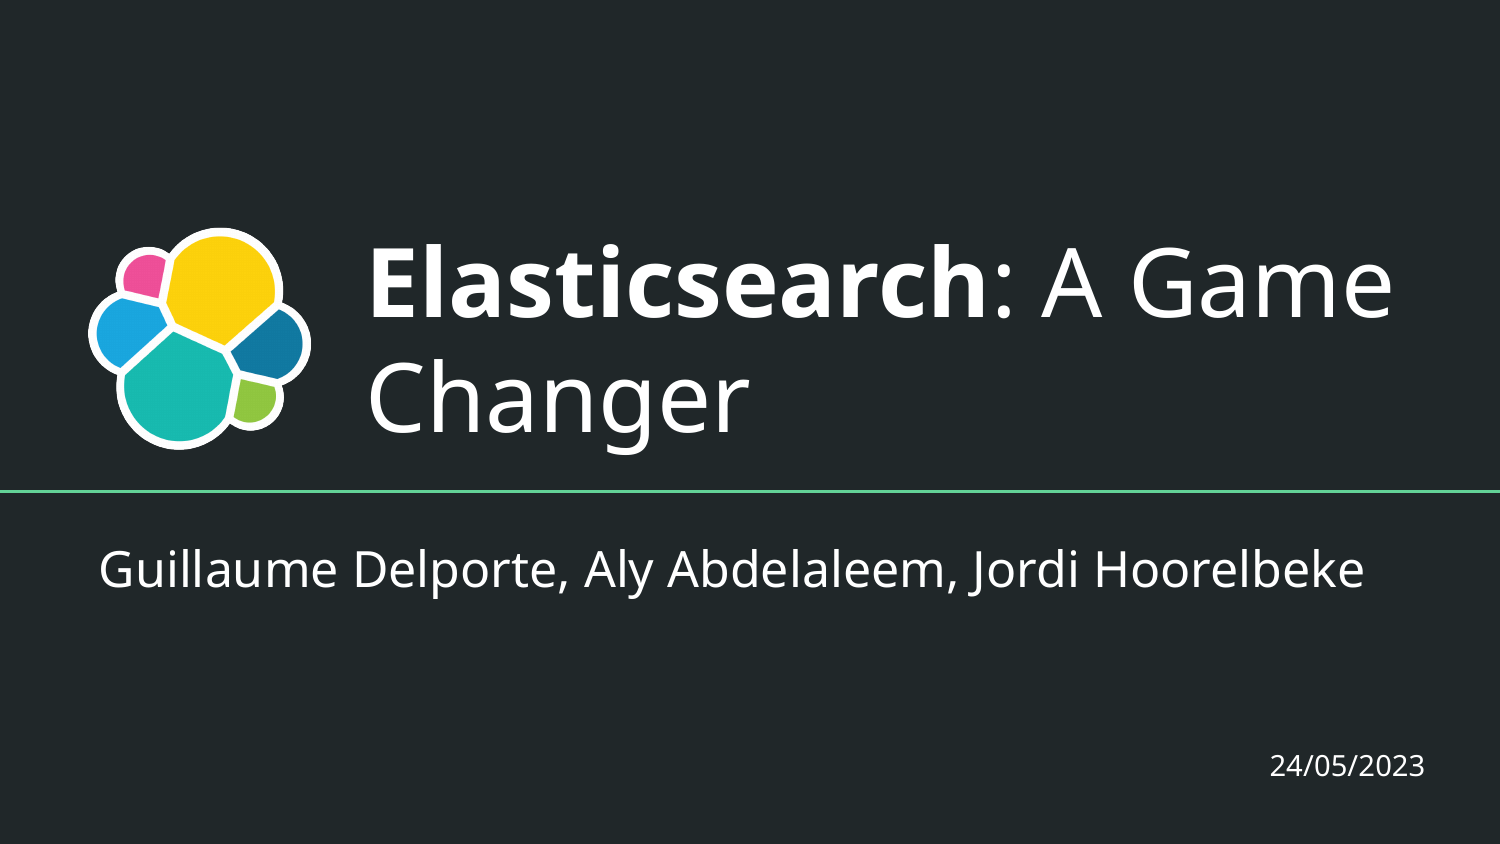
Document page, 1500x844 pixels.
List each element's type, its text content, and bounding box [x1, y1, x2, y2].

text_box 24/05/2023 [1225, 731, 1470, 798]
picture [0, 205, 497, 467]
subtitle Guillaume Delporte, Aly Abdelaleem, Jordi Hoorelbeke [83, 522, 1417, 626]
title Elasticsearch: A Game Changer [498, 206, 1417, 467]
